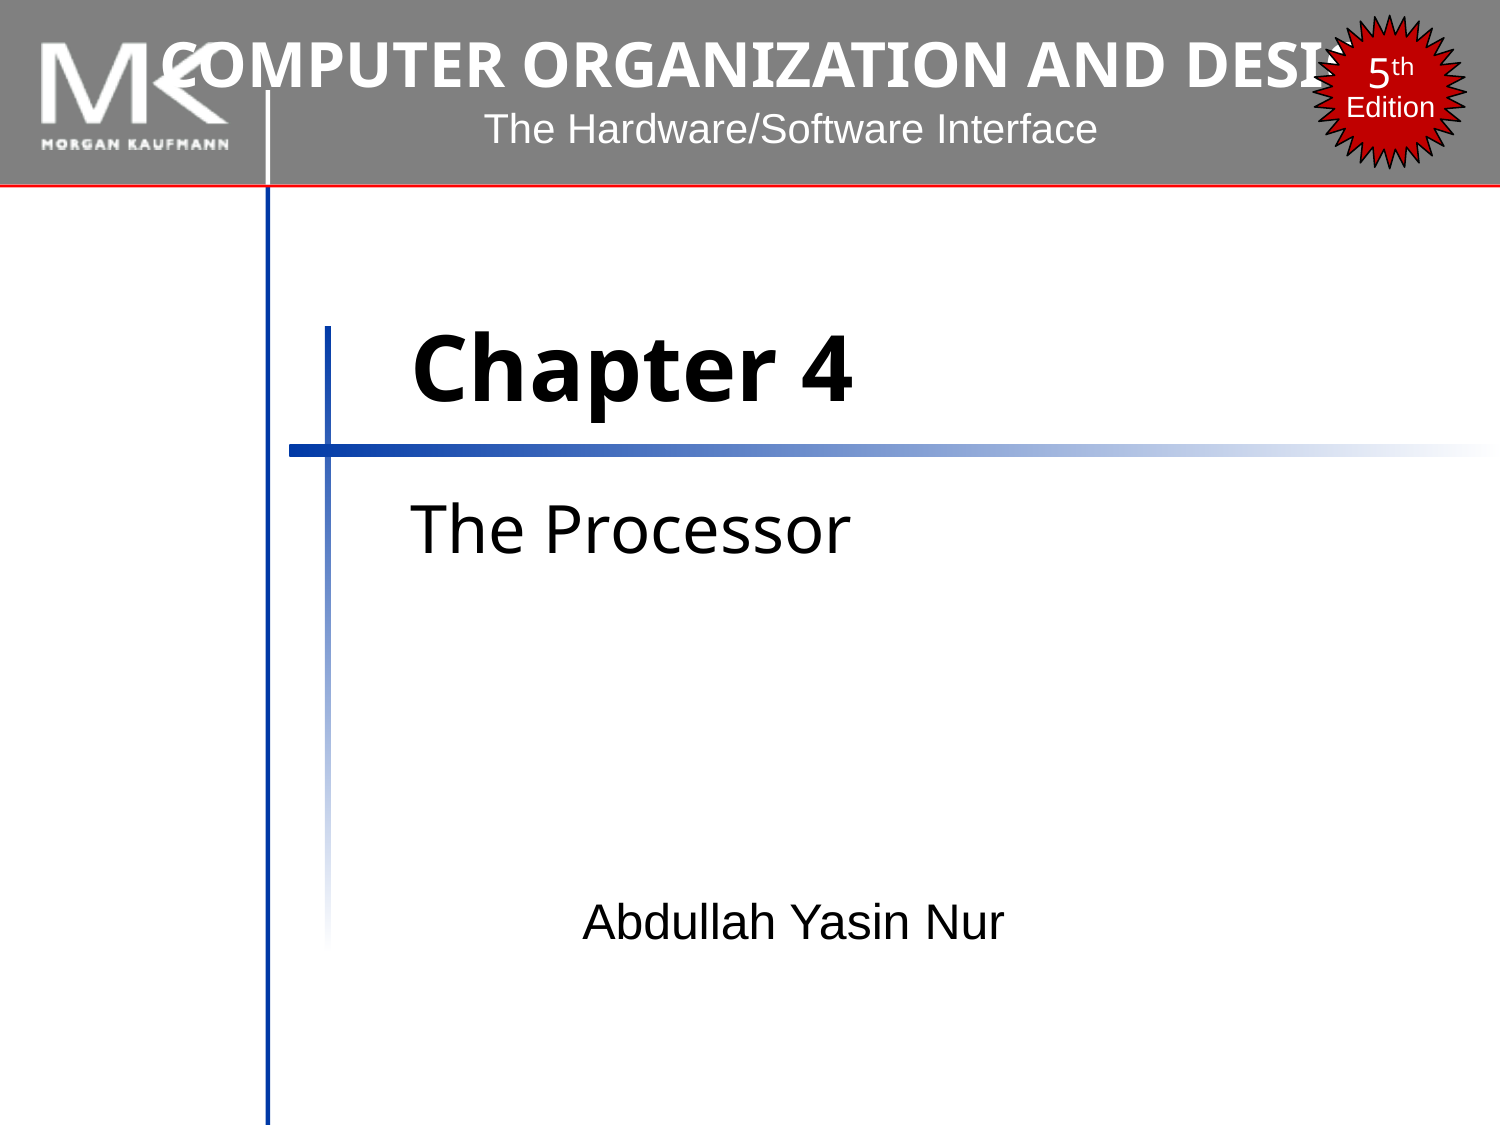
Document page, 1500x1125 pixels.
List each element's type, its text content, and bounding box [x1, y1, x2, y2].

picture [211, 50, 231, 80]
picture [41, 42, 231, 150]
text_box Abdullah Yasin Nur [449, 882, 1138, 957]
title Chapter 4 [395, 302, 1353, 428]
subtitle The Processor [395, 479, 1353, 575]
